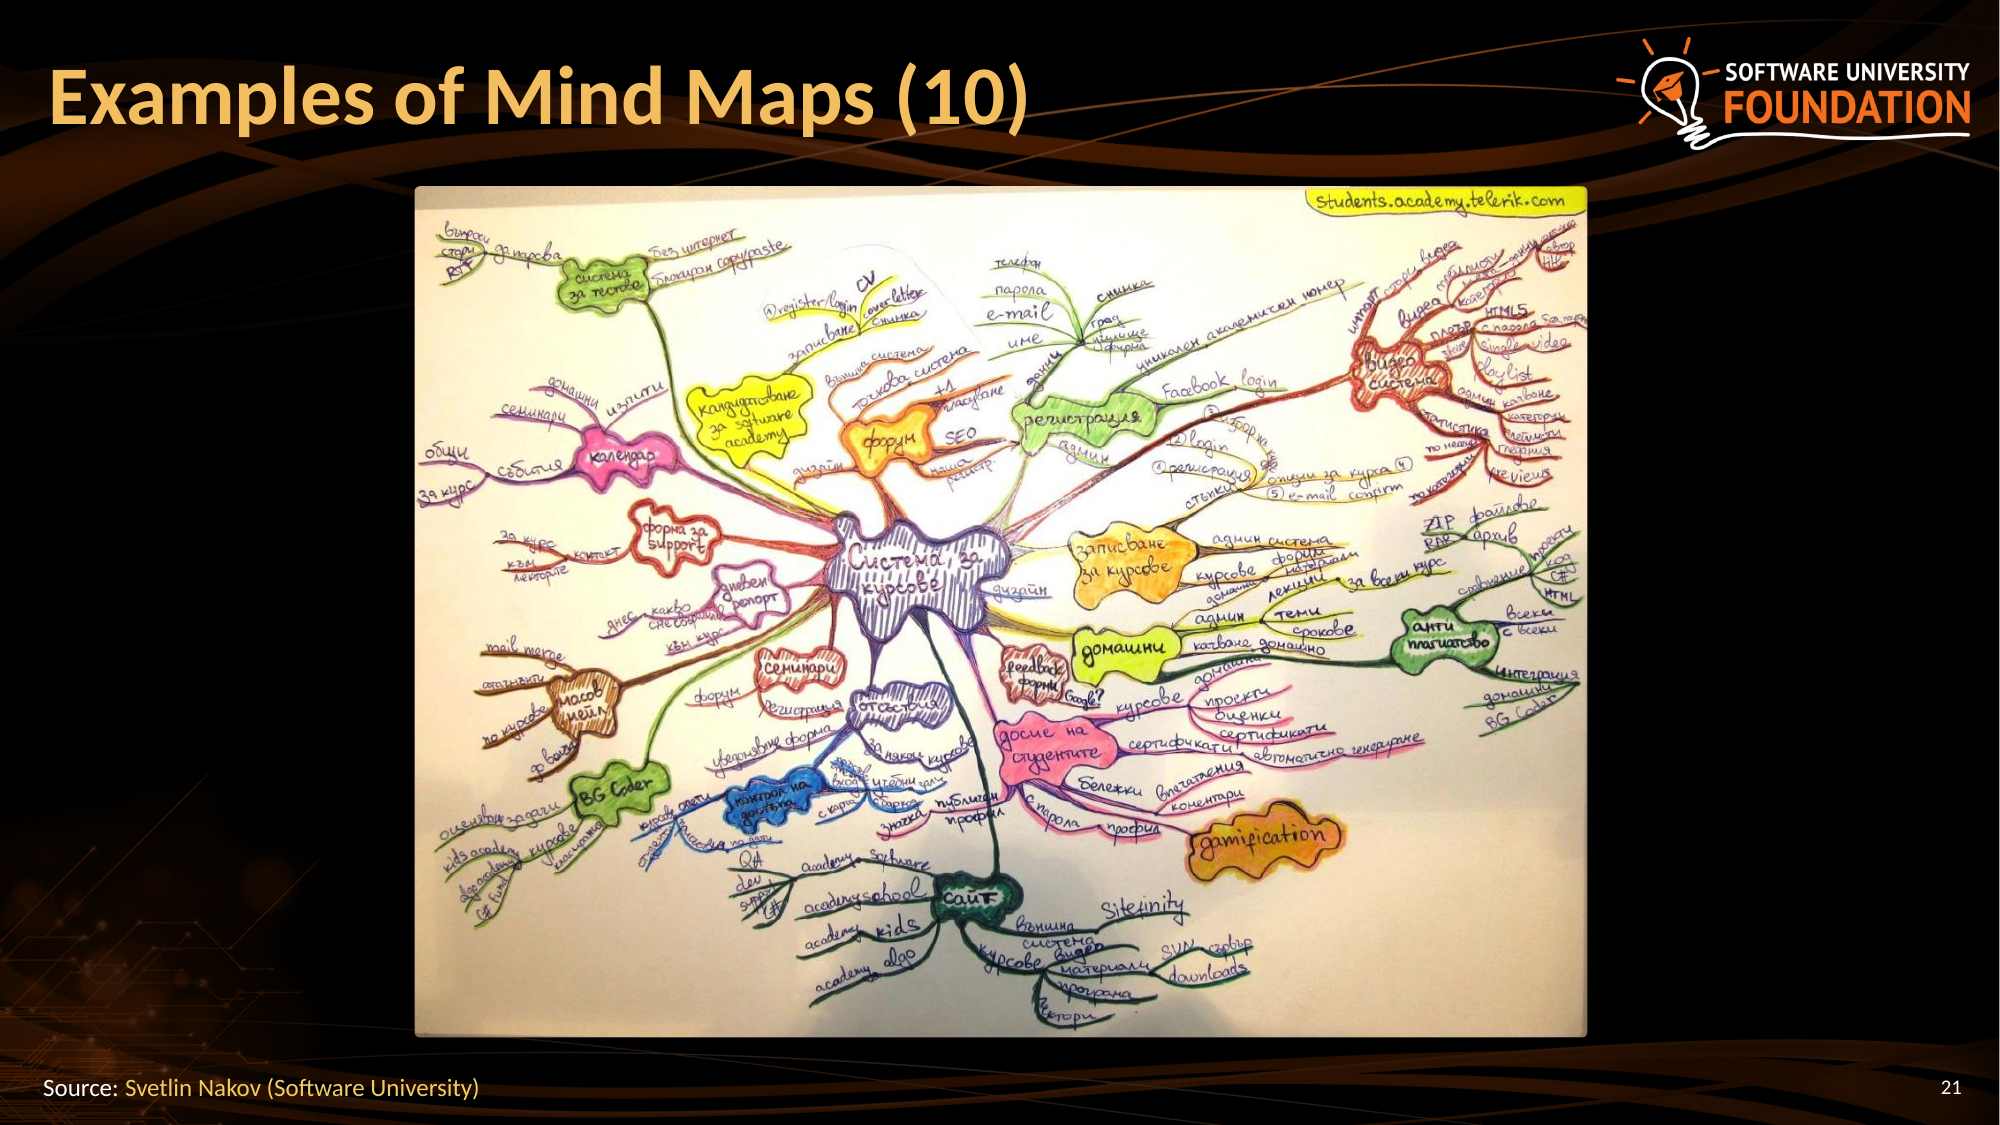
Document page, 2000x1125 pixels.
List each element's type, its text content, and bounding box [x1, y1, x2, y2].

title Examples of Mind Maps (10) [30, 6, 1602, 189]
picture [0, 0, 2000, 1125]
slide_number 21 [1897, 1070, 1968, 1103]
text_box Source: Svetlin Nakov (Software University) [28, 1063, 1404, 1109]
